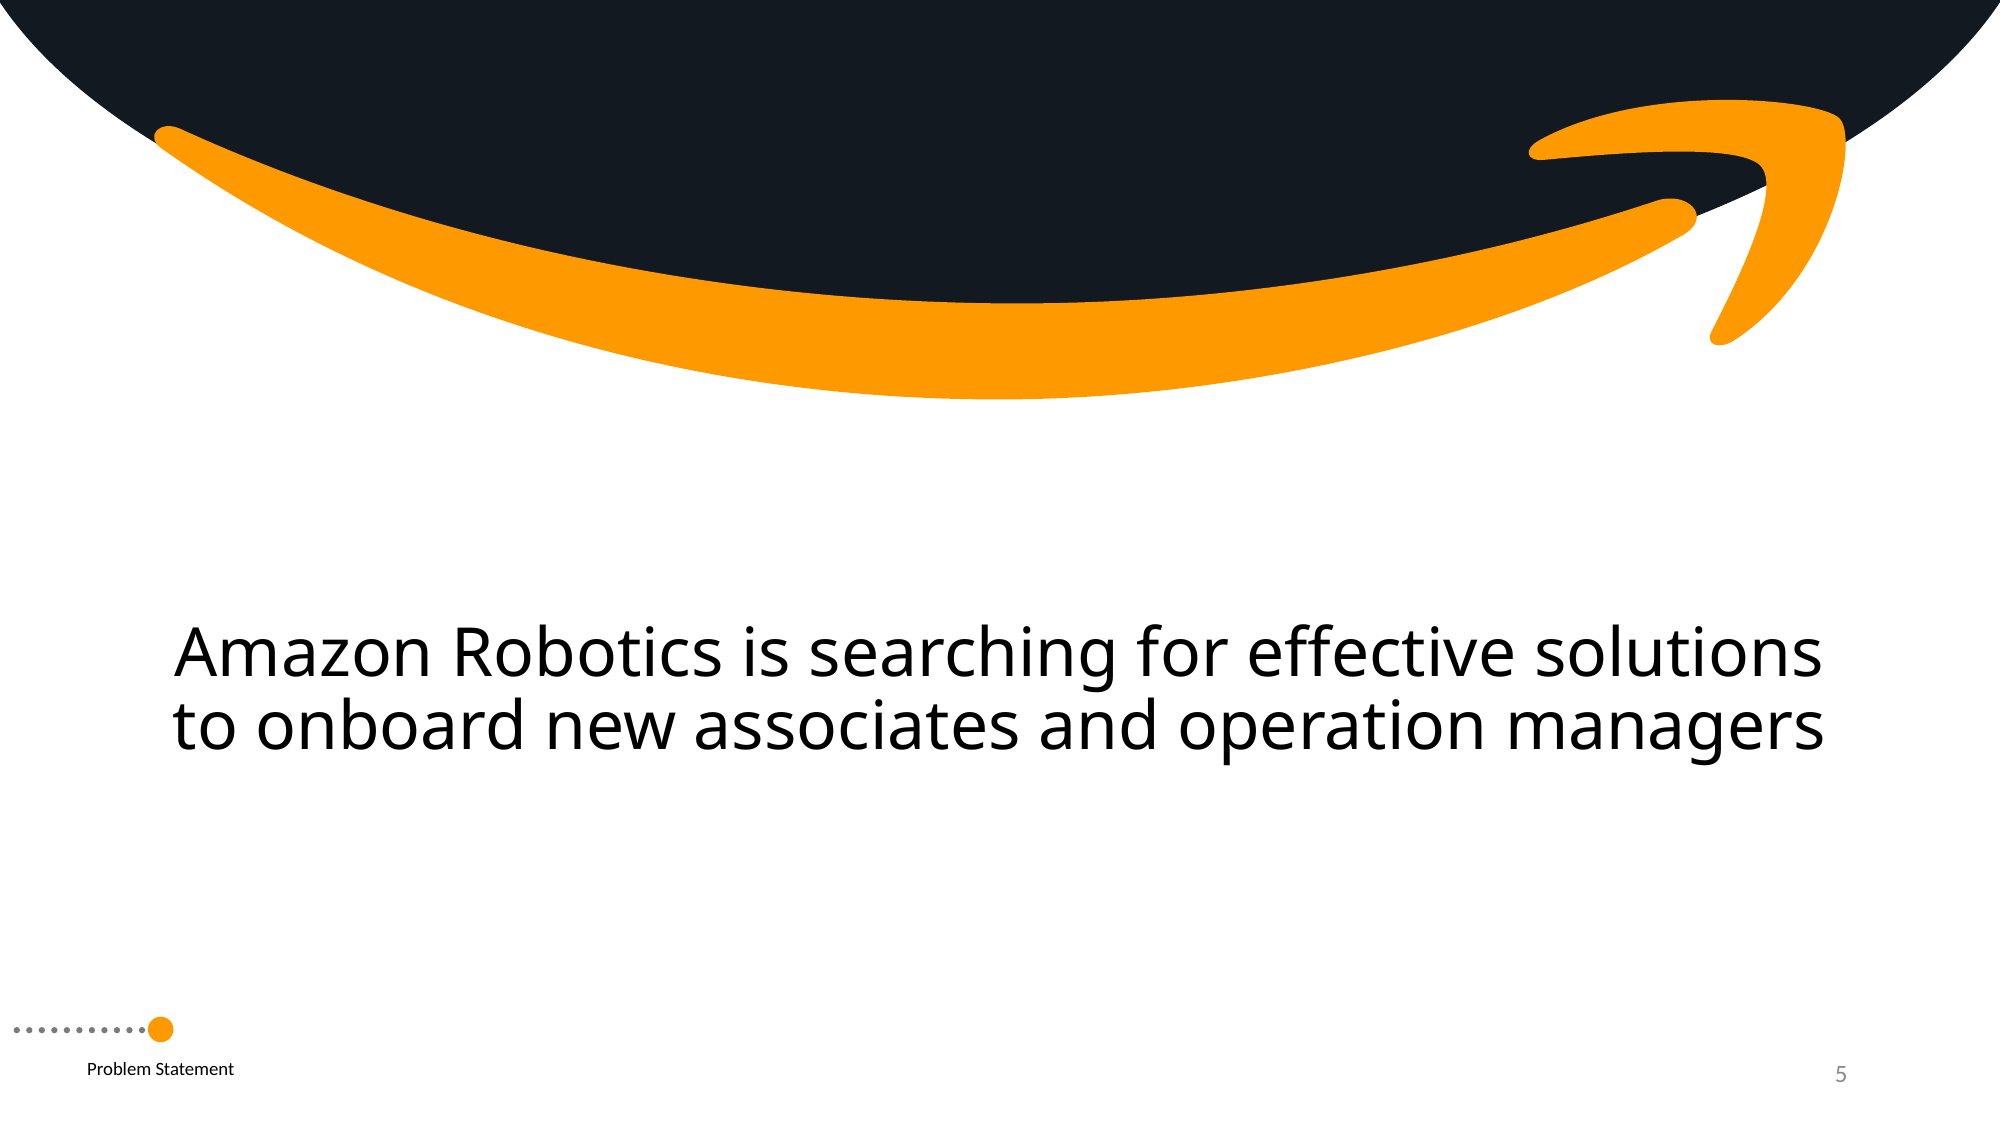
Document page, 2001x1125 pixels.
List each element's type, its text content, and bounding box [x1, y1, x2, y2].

title Amazon Robotics is searching for effective solutions to onboard new associates and operation managers [137, 582, 1863, 800]
text_box Problem Statement [68, 1042, 253, 1088]
text_box [0, 0, 2000, 144]
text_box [154, 99, 1846, 400]
text_box [146, 1015, 175, 1042]
slide_number 5 [1412, 1042, 1863, 1103]
